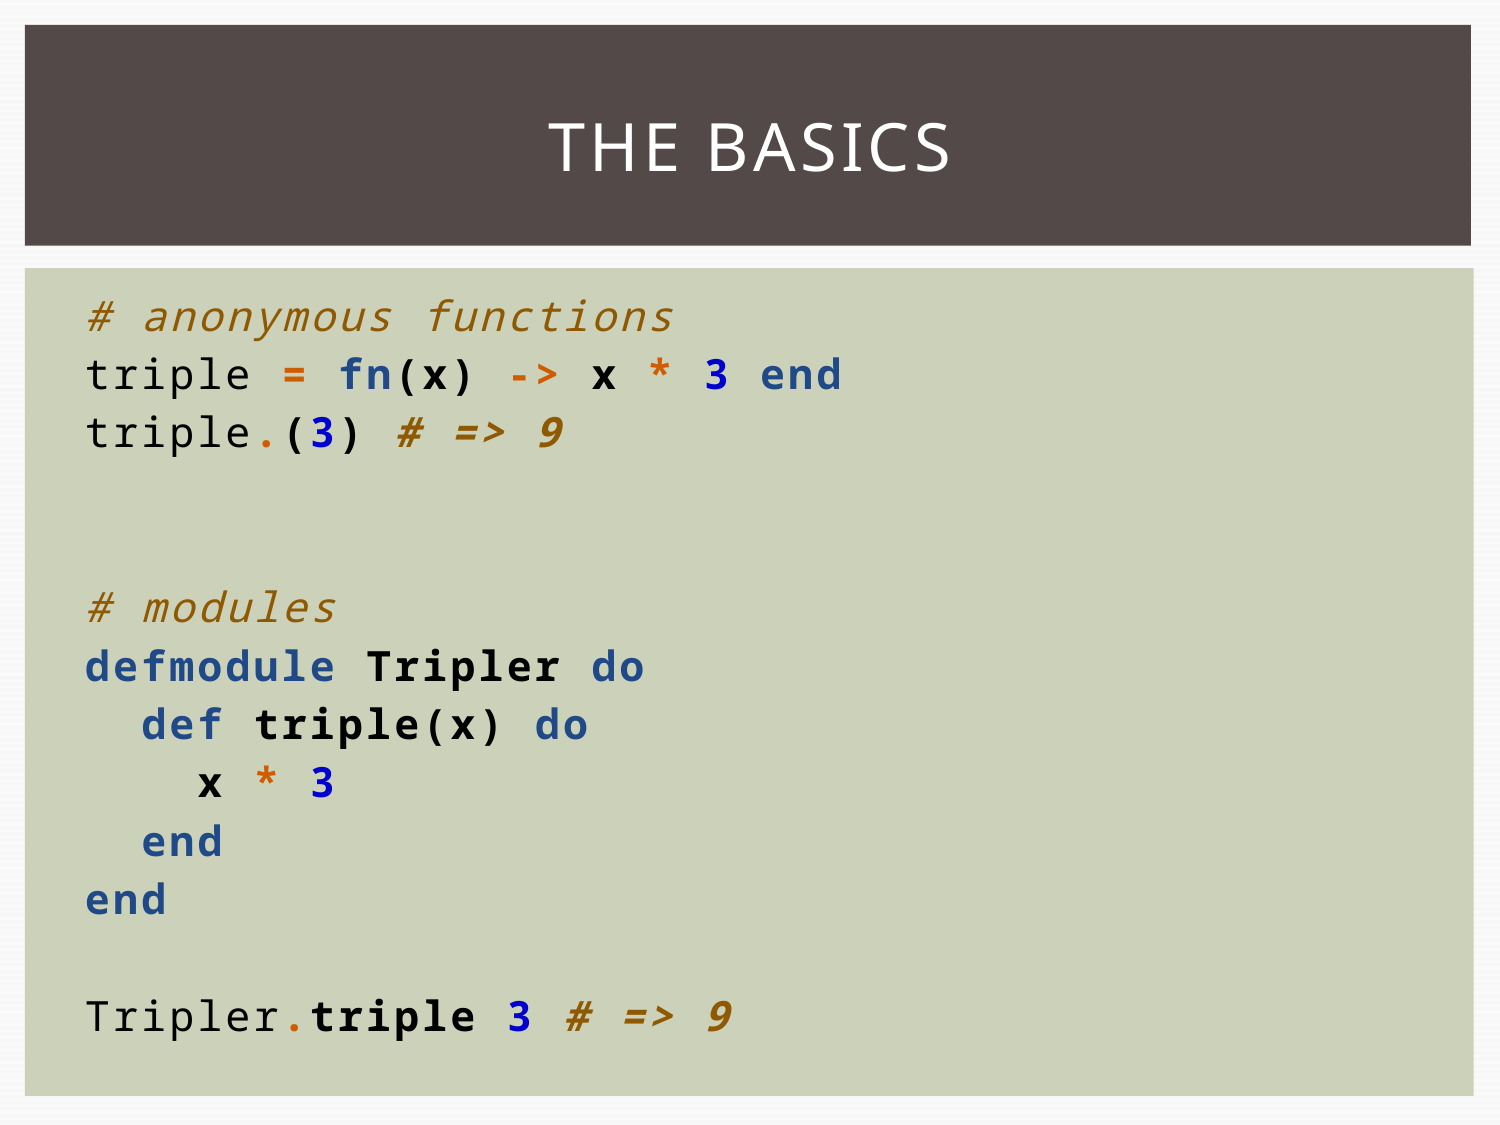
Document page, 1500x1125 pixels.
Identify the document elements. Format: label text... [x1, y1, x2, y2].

title The BASICS [62, 58, 1438, 232]
list # anonymous functions triple = fn(x) -> x * 3 end triple.(3) # => 9 # modules defmodule Tripler do def triple(x) do x * 3 end end Tripler.triple 3 # => 9 [62, 281, 1442, 1005]
